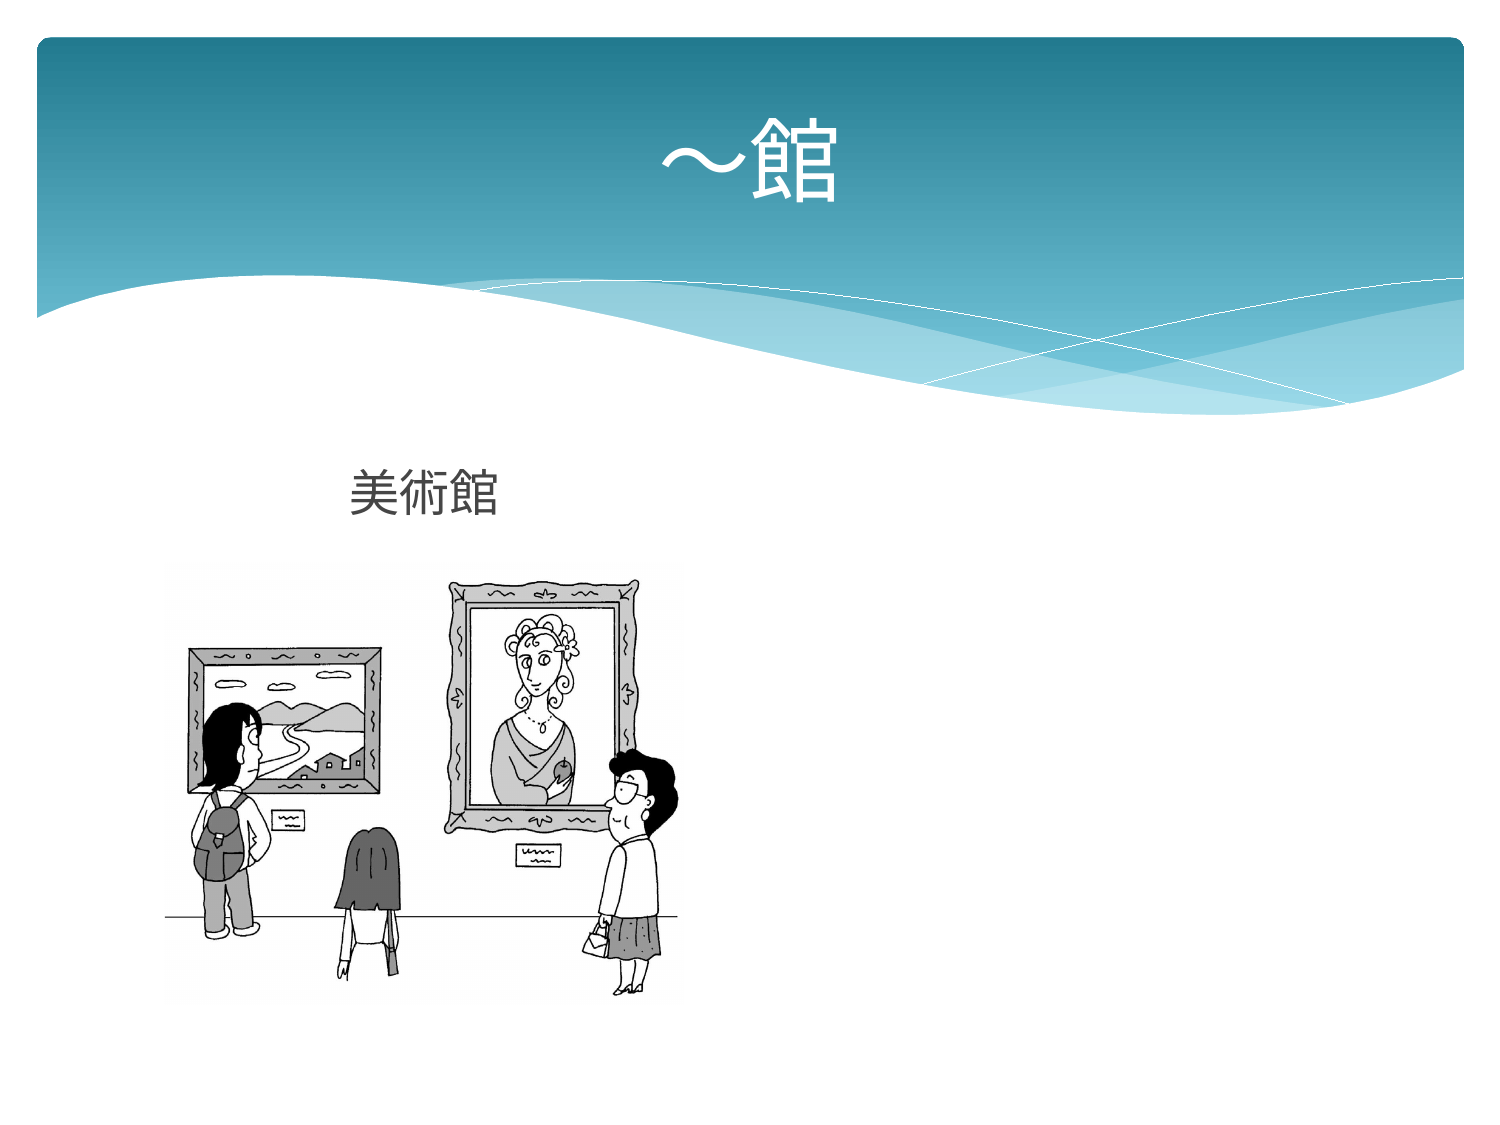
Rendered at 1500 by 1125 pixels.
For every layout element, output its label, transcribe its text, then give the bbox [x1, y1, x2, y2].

title ～館 [75, 55, 1425, 261]
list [164, 562, 685, 1006]
list 美術館 [111, 439, 738, 545]
